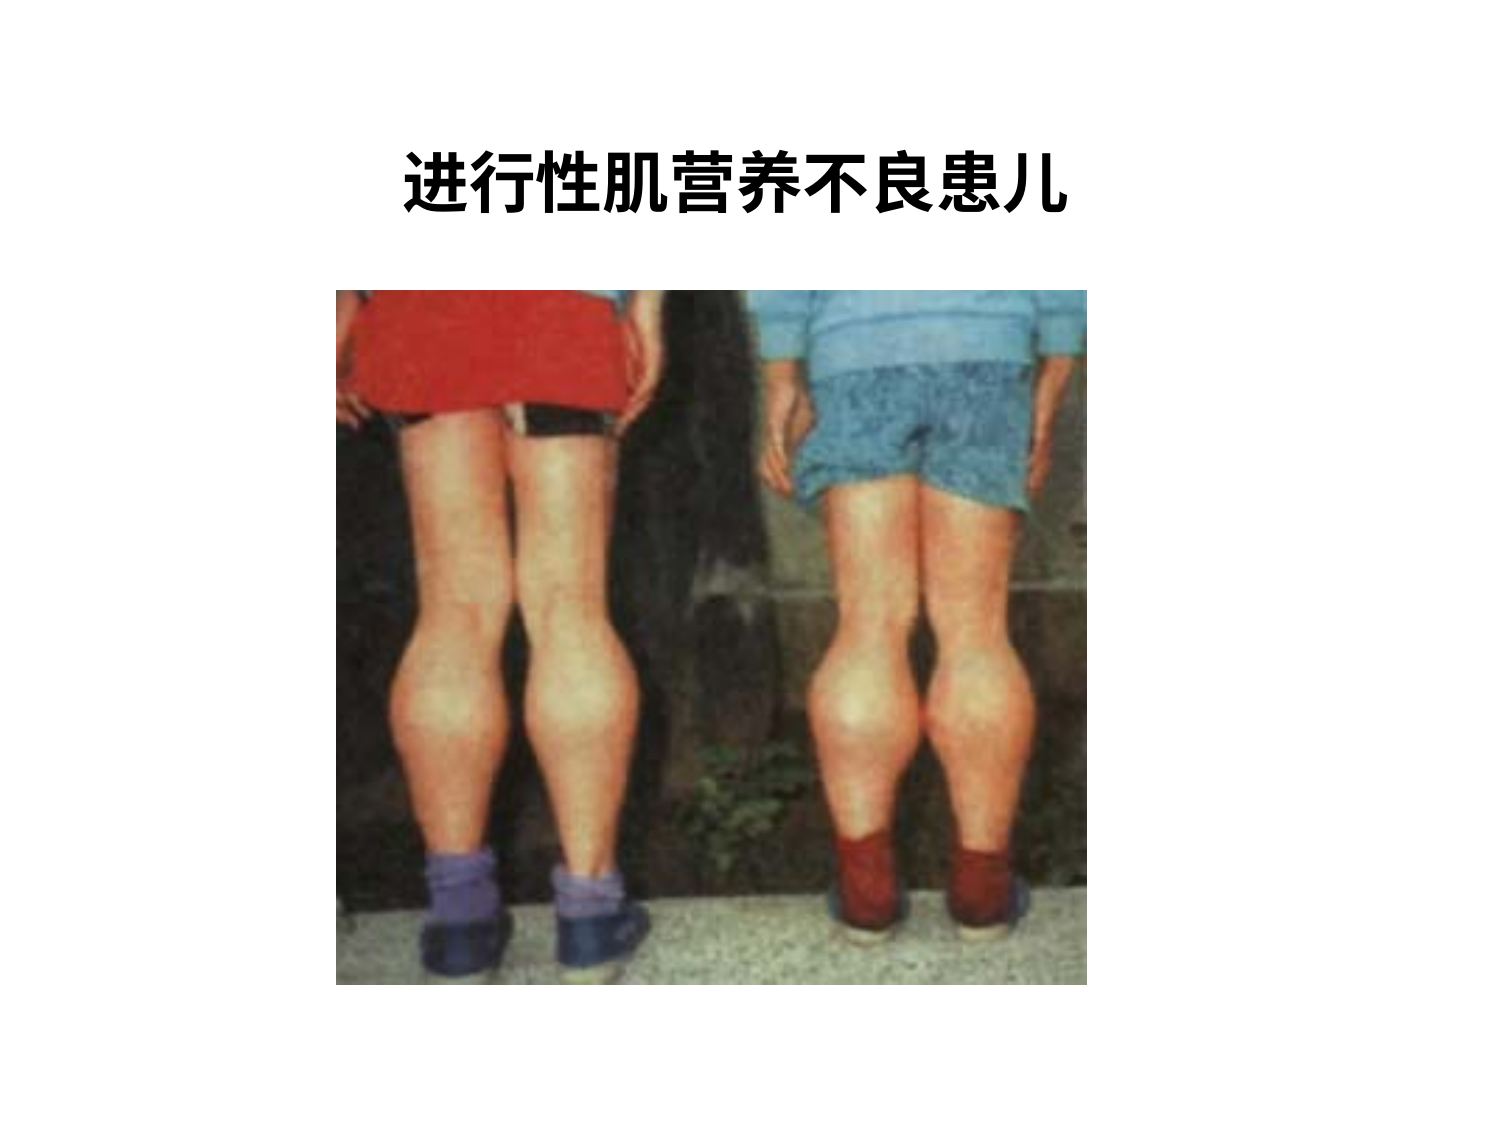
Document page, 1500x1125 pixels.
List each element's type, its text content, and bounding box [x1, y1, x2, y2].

text_box 进行性肌营养不良患儿 [387, 133, 1086, 229]
picture [336, 290, 1087, 986]
